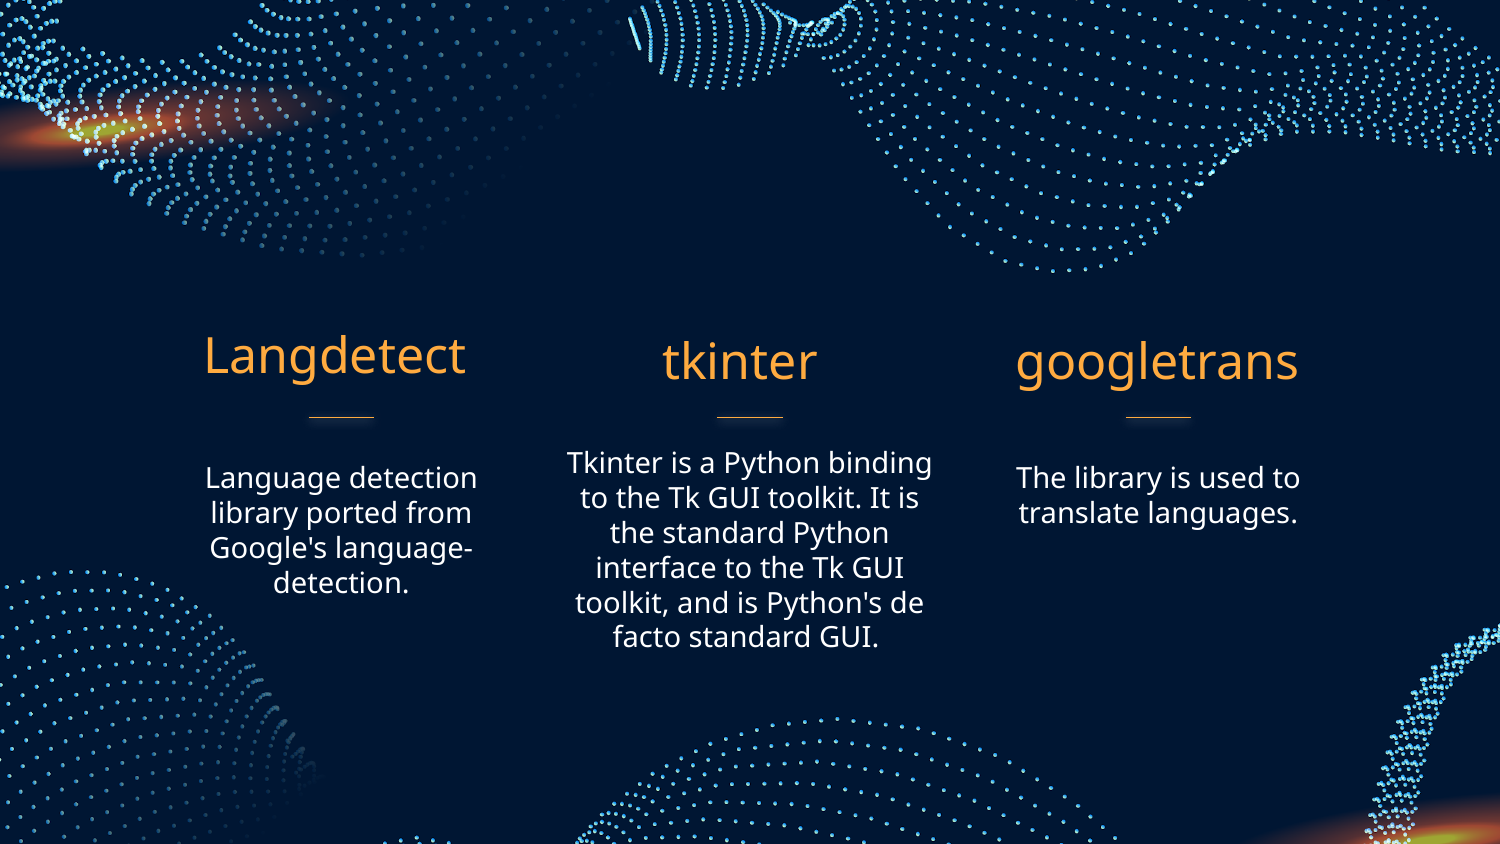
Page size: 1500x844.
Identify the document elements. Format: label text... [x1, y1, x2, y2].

title Langdetect [137, 279, 546, 399]
subtitle Language detection library ported from Google's language-detection. [171, 444, 512, 648]
title tkinter [580, 290, 920, 410]
title googletrans [988, 290, 1346, 410]
subtitle Tkinter is a Python binding to the Tk GUI toolkit. It is the standard Python interface to the Tk GUI toolkit, and is Python's de facto standard GUI. [550, 429, 950, 632]
subtitle The library is used to translate languages. [988, 444, 1328, 648]
picture [0, 0, 1500, 844]
